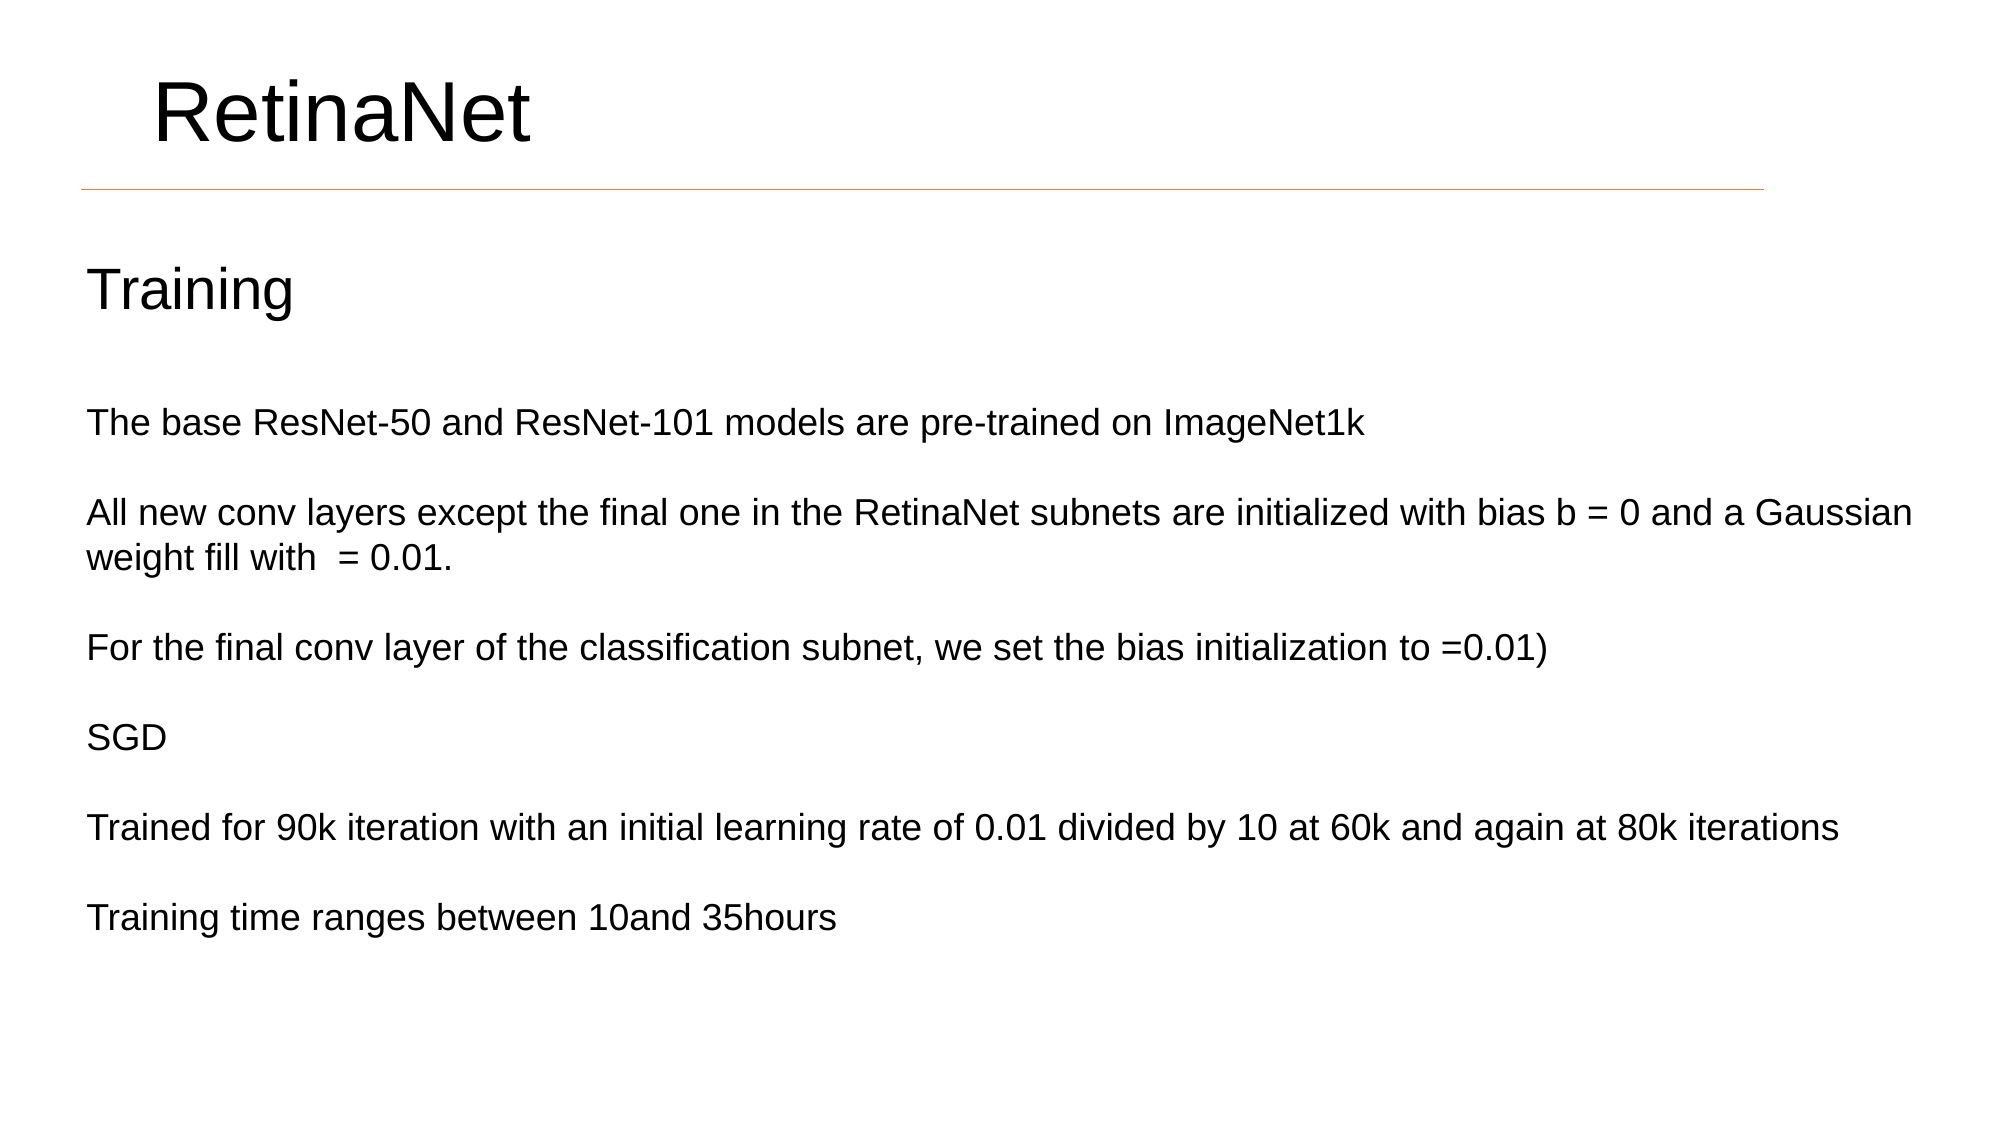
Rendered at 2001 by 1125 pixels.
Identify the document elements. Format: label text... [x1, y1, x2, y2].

text_box Training [71, 236, 1091, 345]
title RetinaNet [137, 59, 1157, 168]
